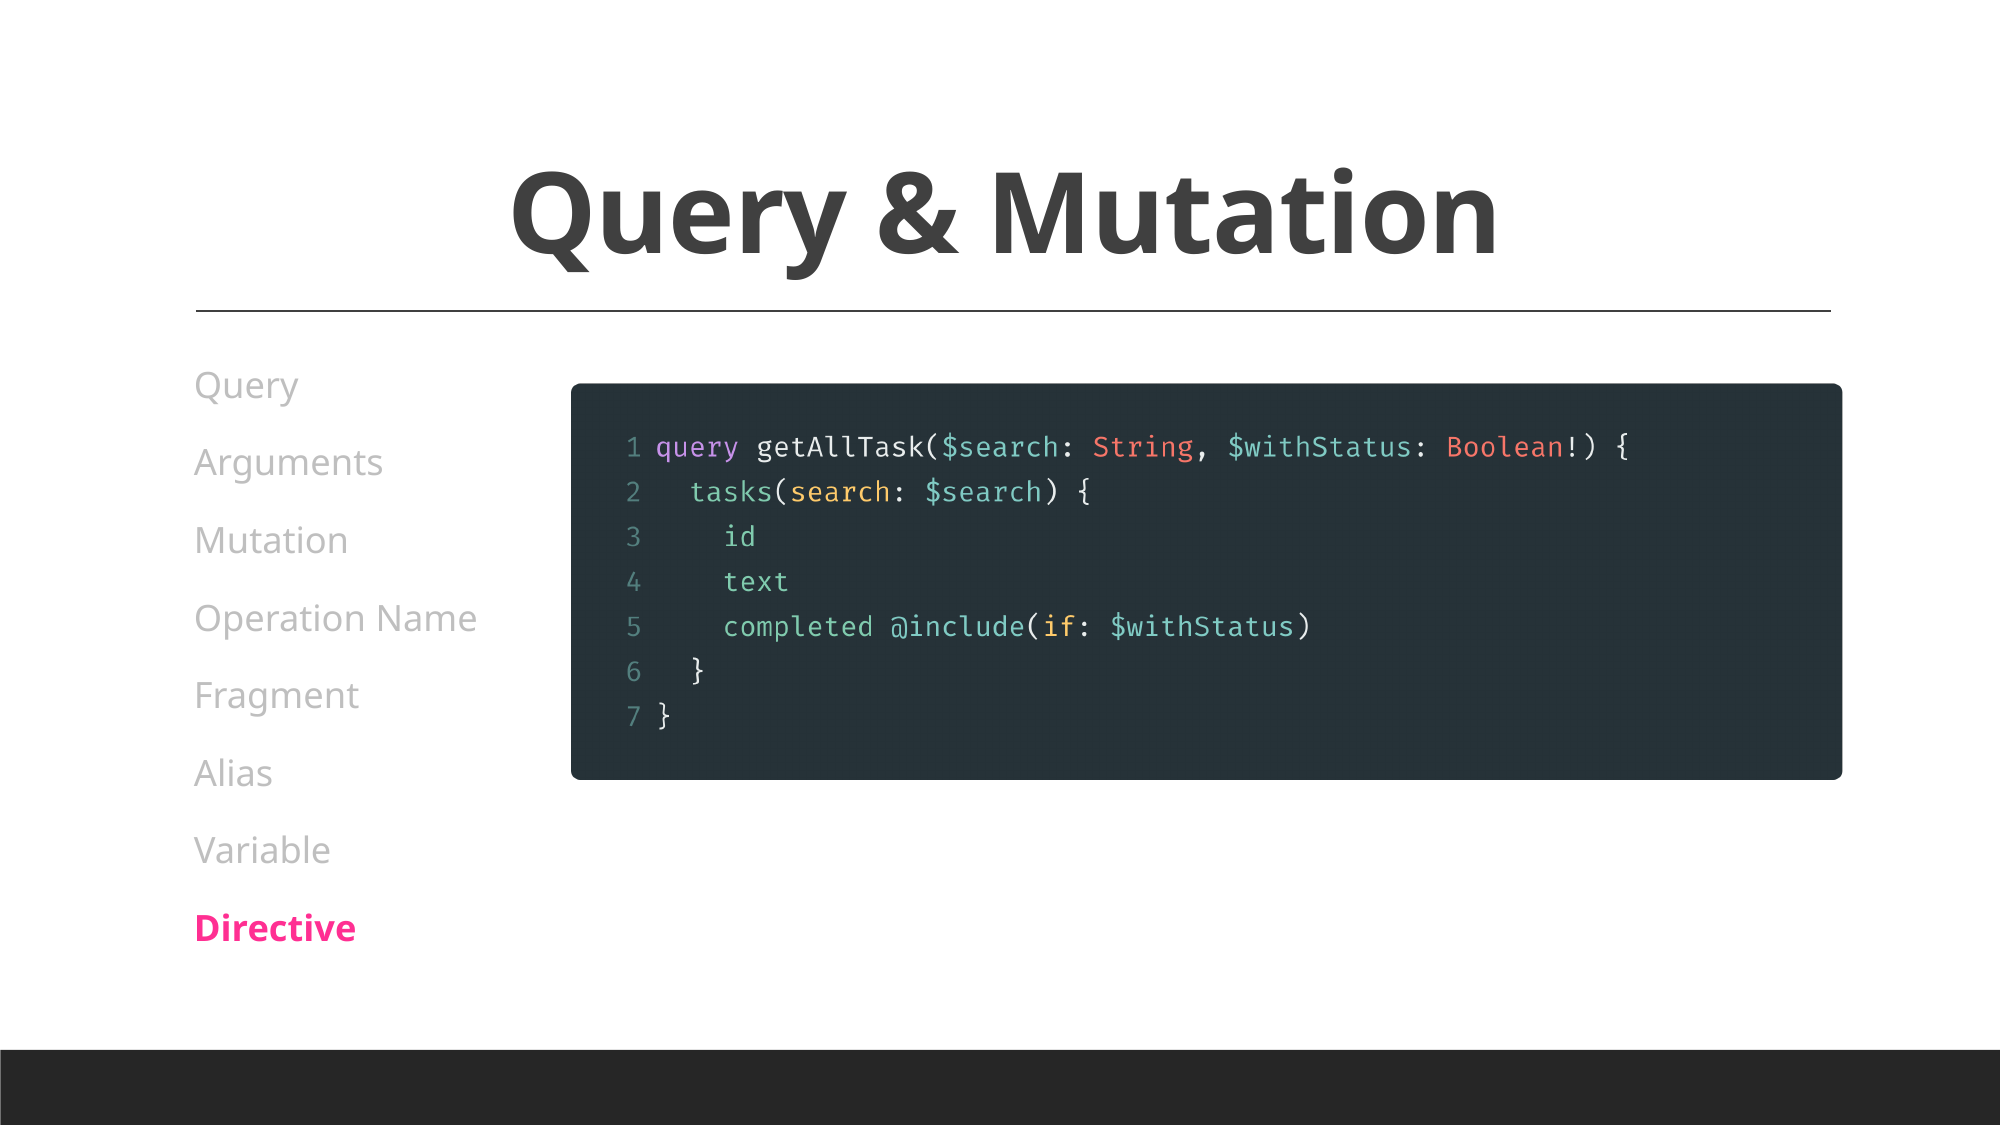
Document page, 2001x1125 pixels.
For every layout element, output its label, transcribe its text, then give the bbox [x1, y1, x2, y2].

list Query Arguments Mutation Operation Name Fragment Alias Variable Directive [180, 345, 524, 963]
title Query & Mutation [180, 47, 1830, 285]
picture [527, 197, 1886, 967]
